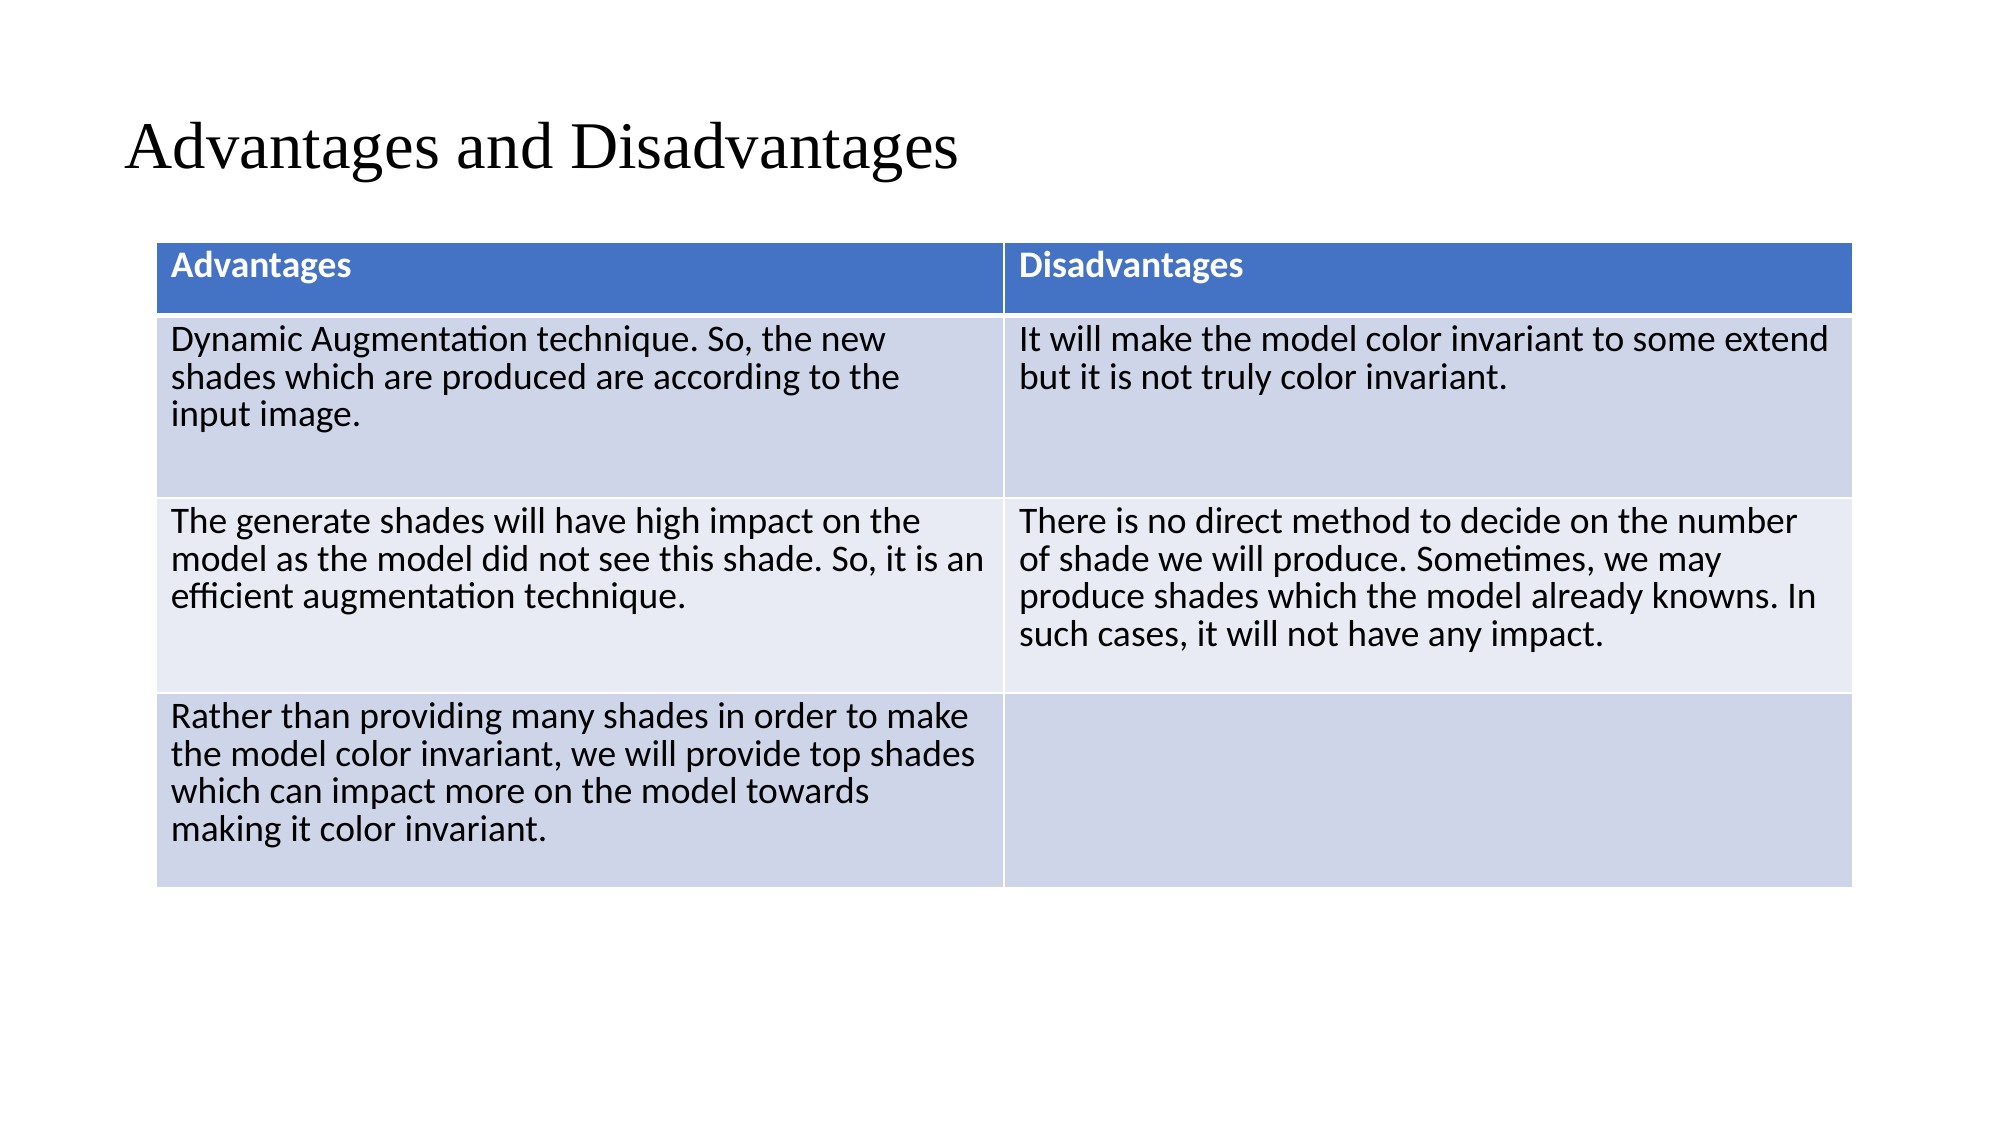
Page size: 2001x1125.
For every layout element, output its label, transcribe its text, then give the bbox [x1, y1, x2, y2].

table_cell [1005, 694, 1852, 887]
text_box Advantages and Disadvantages [109, 94, 1547, 189]
table_cell Dynamic Augmentation technique. So, the new shades which are produced are according to the input image. [157, 318, 1003, 497]
table_cell Rather than providing many shades in order to make the model color invariant, we will provide top shades which can impact more on the model towards making it color invariant. [157, 694, 1003, 887]
table_header Disadvantages [1005, 243, 1852, 313]
table_cell It will make the model color invariant to some extend but it is not truly color invariant. [1005, 318, 1852, 497]
table_cell The generate shades will have high impact on the model as the model did not see this shade. So, it is an efficient augmentation technique. [157, 499, 1003, 692]
table_header Advantages [157, 243, 1003, 313]
table_cell There is no direct method to decide on the number of shade we will produce. Sometimes, we may produce shades which the model already knowns. In such cases, it will not have any impact. [1005, 499, 1852, 692]
